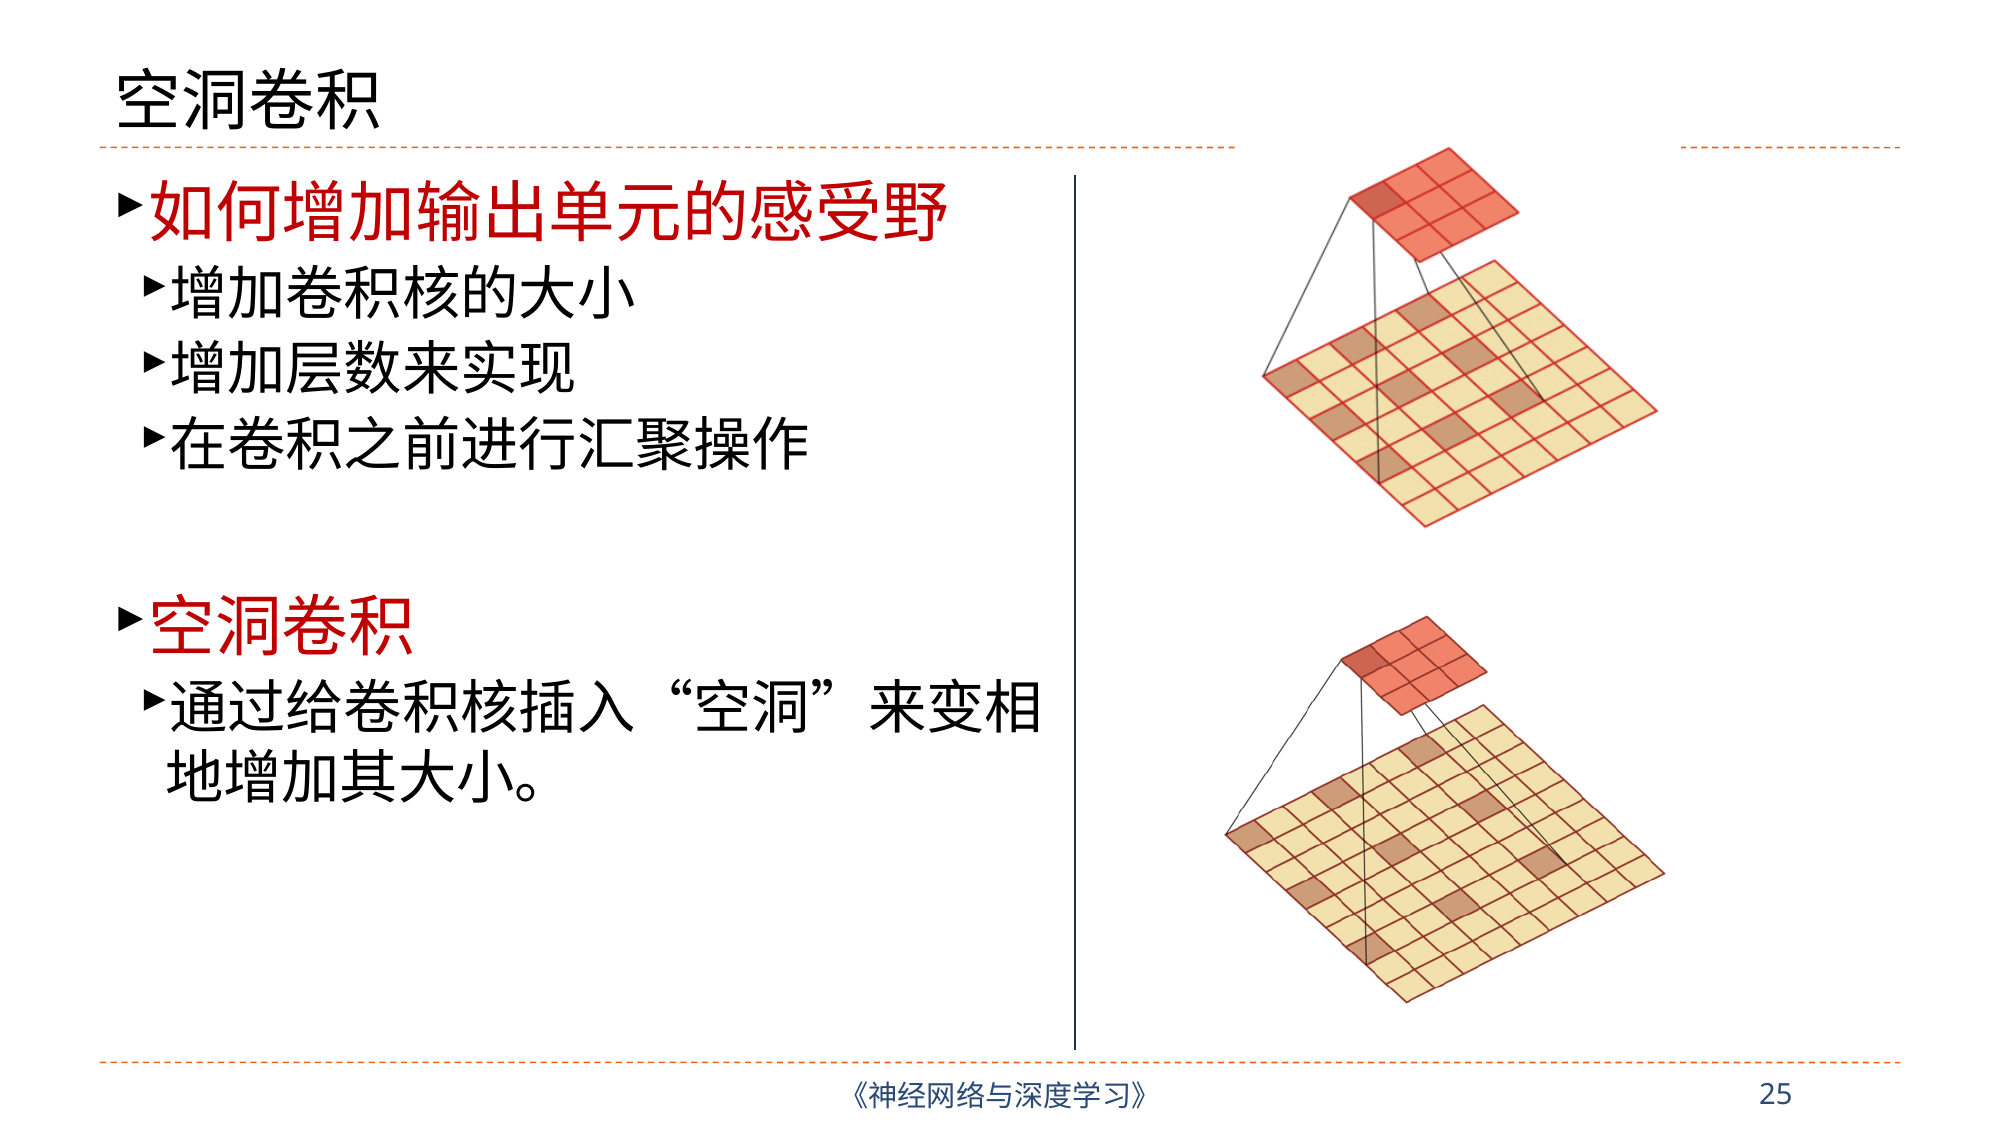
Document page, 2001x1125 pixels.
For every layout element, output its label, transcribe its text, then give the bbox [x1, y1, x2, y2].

picture [1203, 595, 1685, 1023]
title 空洞卷积 [99, 24, 1900, 146]
list 如何增加输出单元的感受野 增加卷积核的大小 增加层数来实现 在卷积之前进行汇聚操作 空洞卷积 通过给卷积核插入“空洞”来变相地增加其大小。 [99, 162, 1066, 1050]
picture [1239, 124, 1681, 551]
